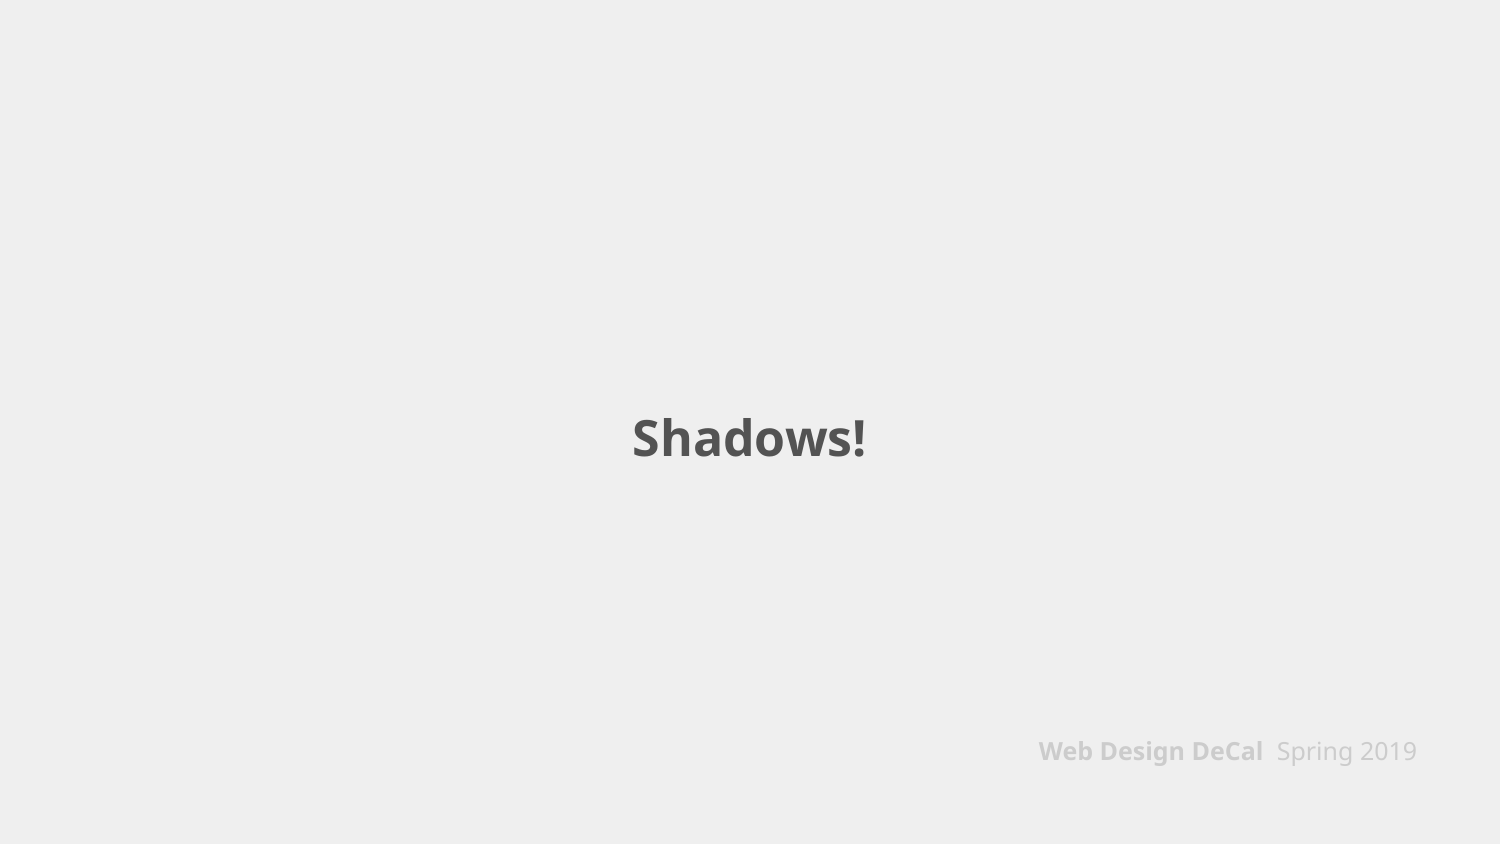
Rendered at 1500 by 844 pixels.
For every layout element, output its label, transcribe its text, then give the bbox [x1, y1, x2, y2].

title Shadows! [75, 169, 1425, 694]
